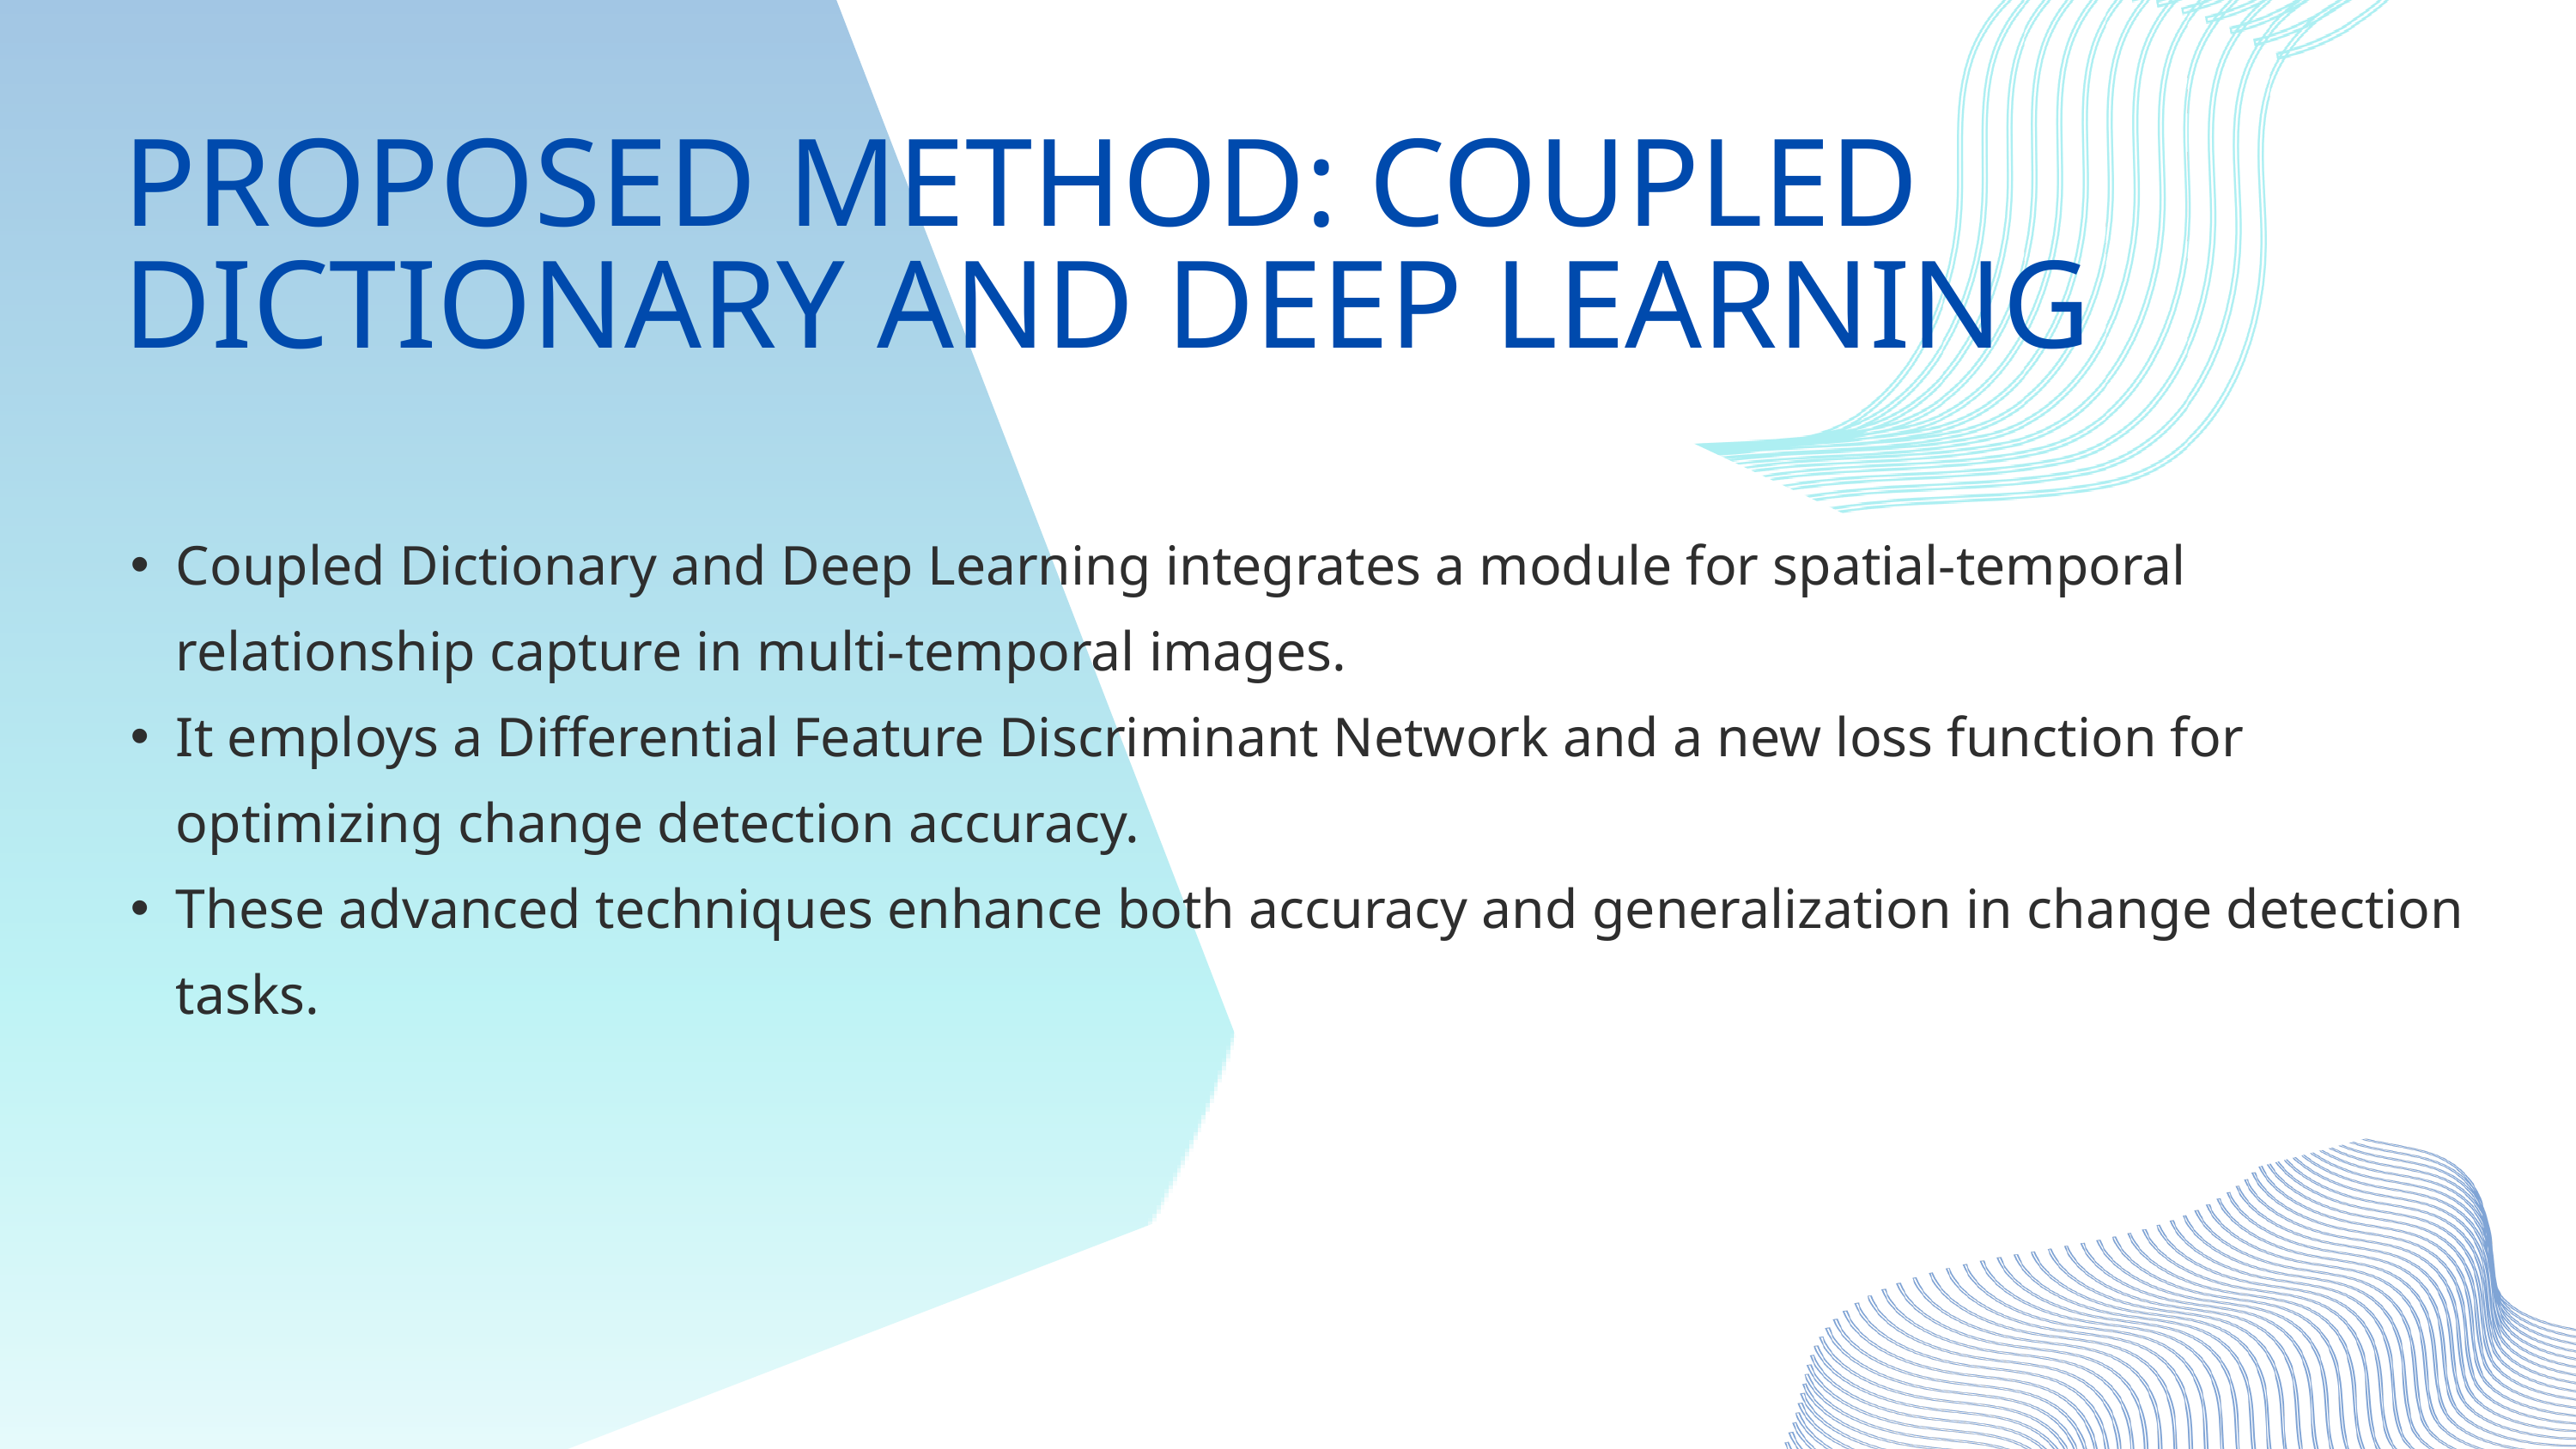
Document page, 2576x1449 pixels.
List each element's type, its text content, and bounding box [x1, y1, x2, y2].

text_box PROPOSED METHOD: COUPLED DICTIONARY AND DEEP LEARNING [123, 129, 2432, 373]
text_box [0, 0, 1288, 1449]
text_box [1149, 0, 2576, 857]
text_box [1525, 1083, 2576, 1449]
text_box Coupled Dictionary and Deep Learning integrates a module for spatial-temporal relationship capture in multi-temporal images. It employs a Differential Feature Discriminant Network and a new loss function for optimizing change detection accuracy. These advanced techniques enhance both accuracy and generalization in change detection tasks. [84, 510, 2470, 1026]
